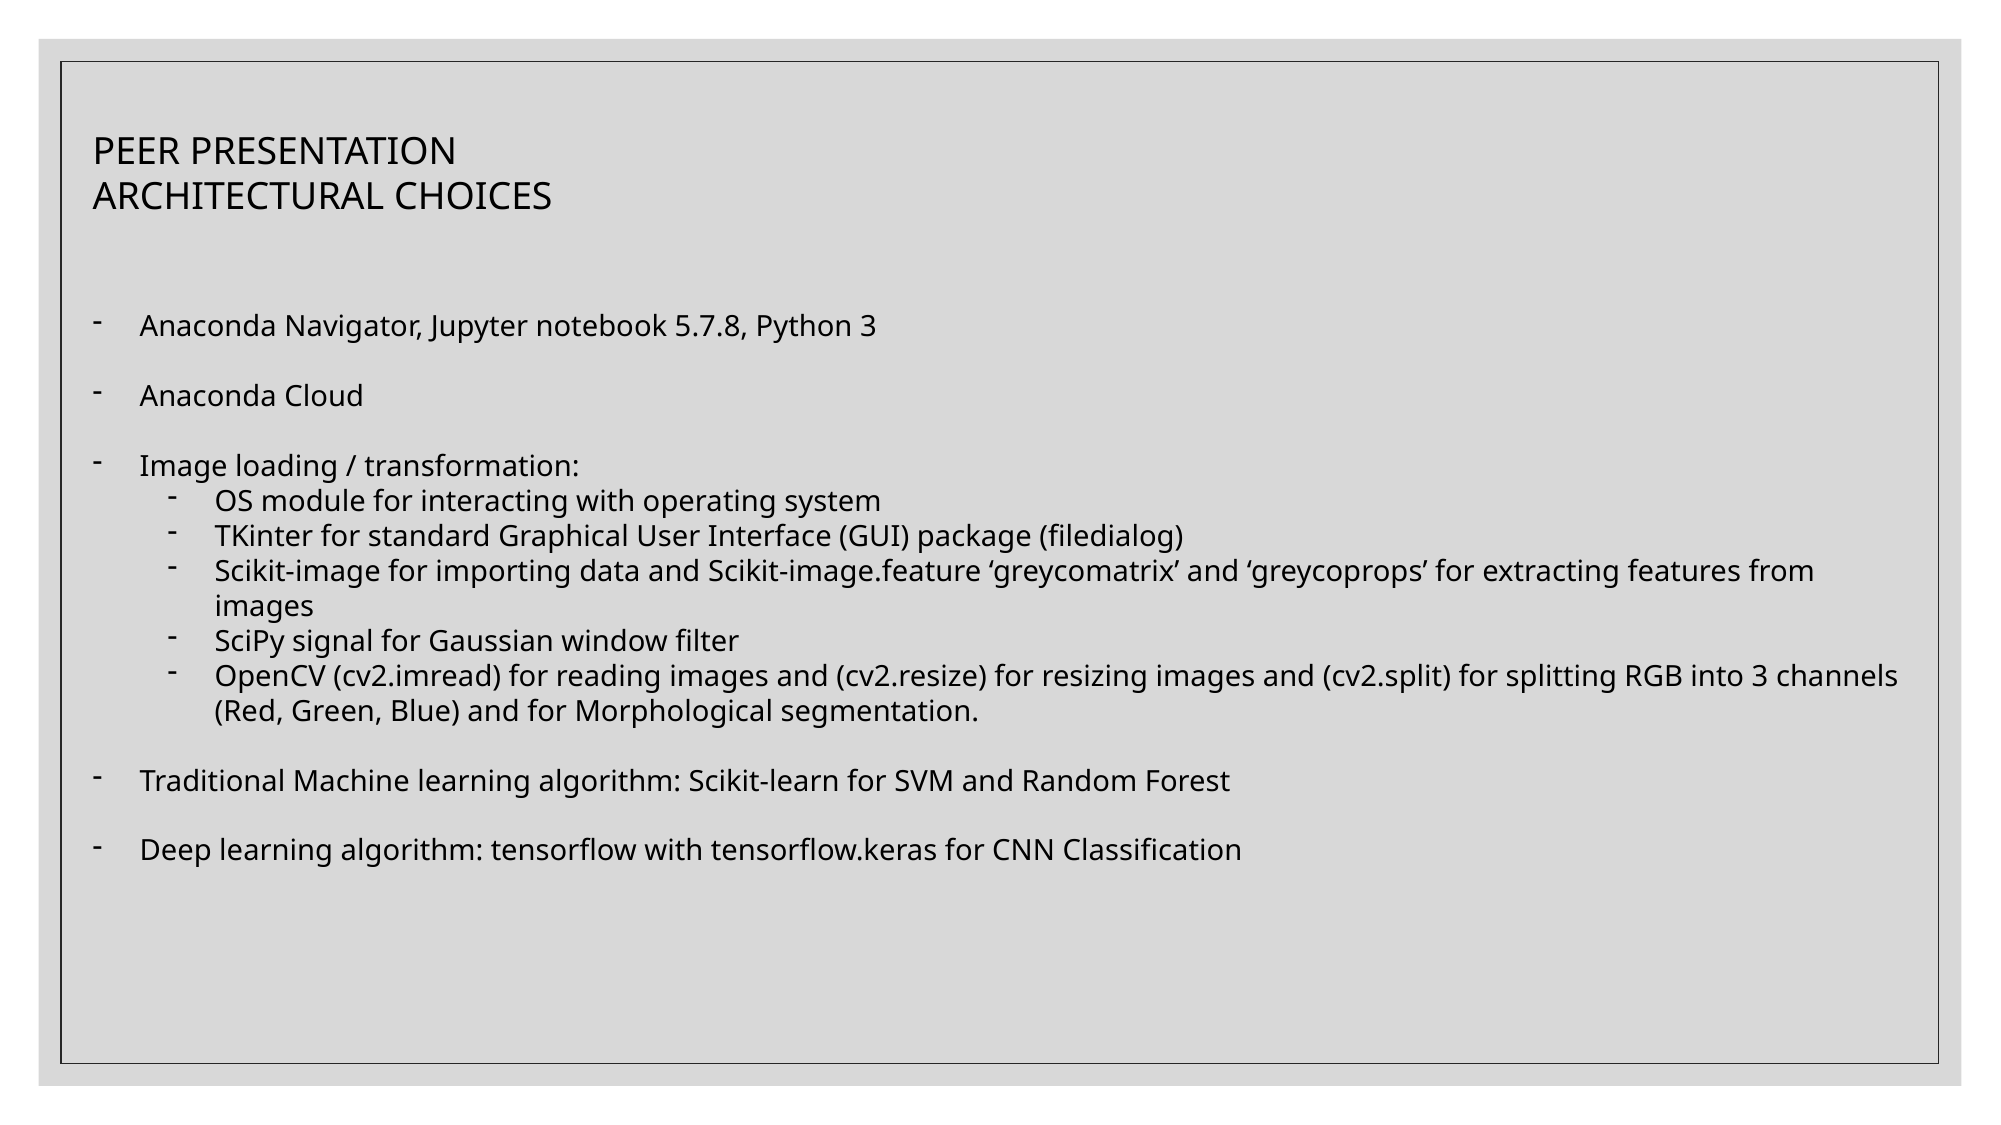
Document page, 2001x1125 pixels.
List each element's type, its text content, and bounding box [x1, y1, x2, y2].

text_box PEER PRESENTATION ARCHITECTURAL CHOICES Anaconda Navigator, Jupyter notebook 5.7.8, Python 3 Anaconda Cloud Image loading / transformation: OS module for interacting with operating system TKinter for standard Graphical User Interface (GUI) package (filedialog) Scikit-image for importing data and Scikit-image.feature ‘greycomatrix’ and ‘greycoprops’ for extracting features from images SciPy signal for Gaussian window filter OpenCV (cv2.imread) for reading images and (cv2.resize) for resizing images and (cv2.split) for splitting RGB into 3 channels (Red, Green, Blue) and for Morphological segmentation. Traditional Machine learning algorithm: Scikit-learn for SVM and Random Forest Deep learning algorithm: tensorflow with tensorflow.keras for CNN Classification [78, 74, 1924, 1125]
